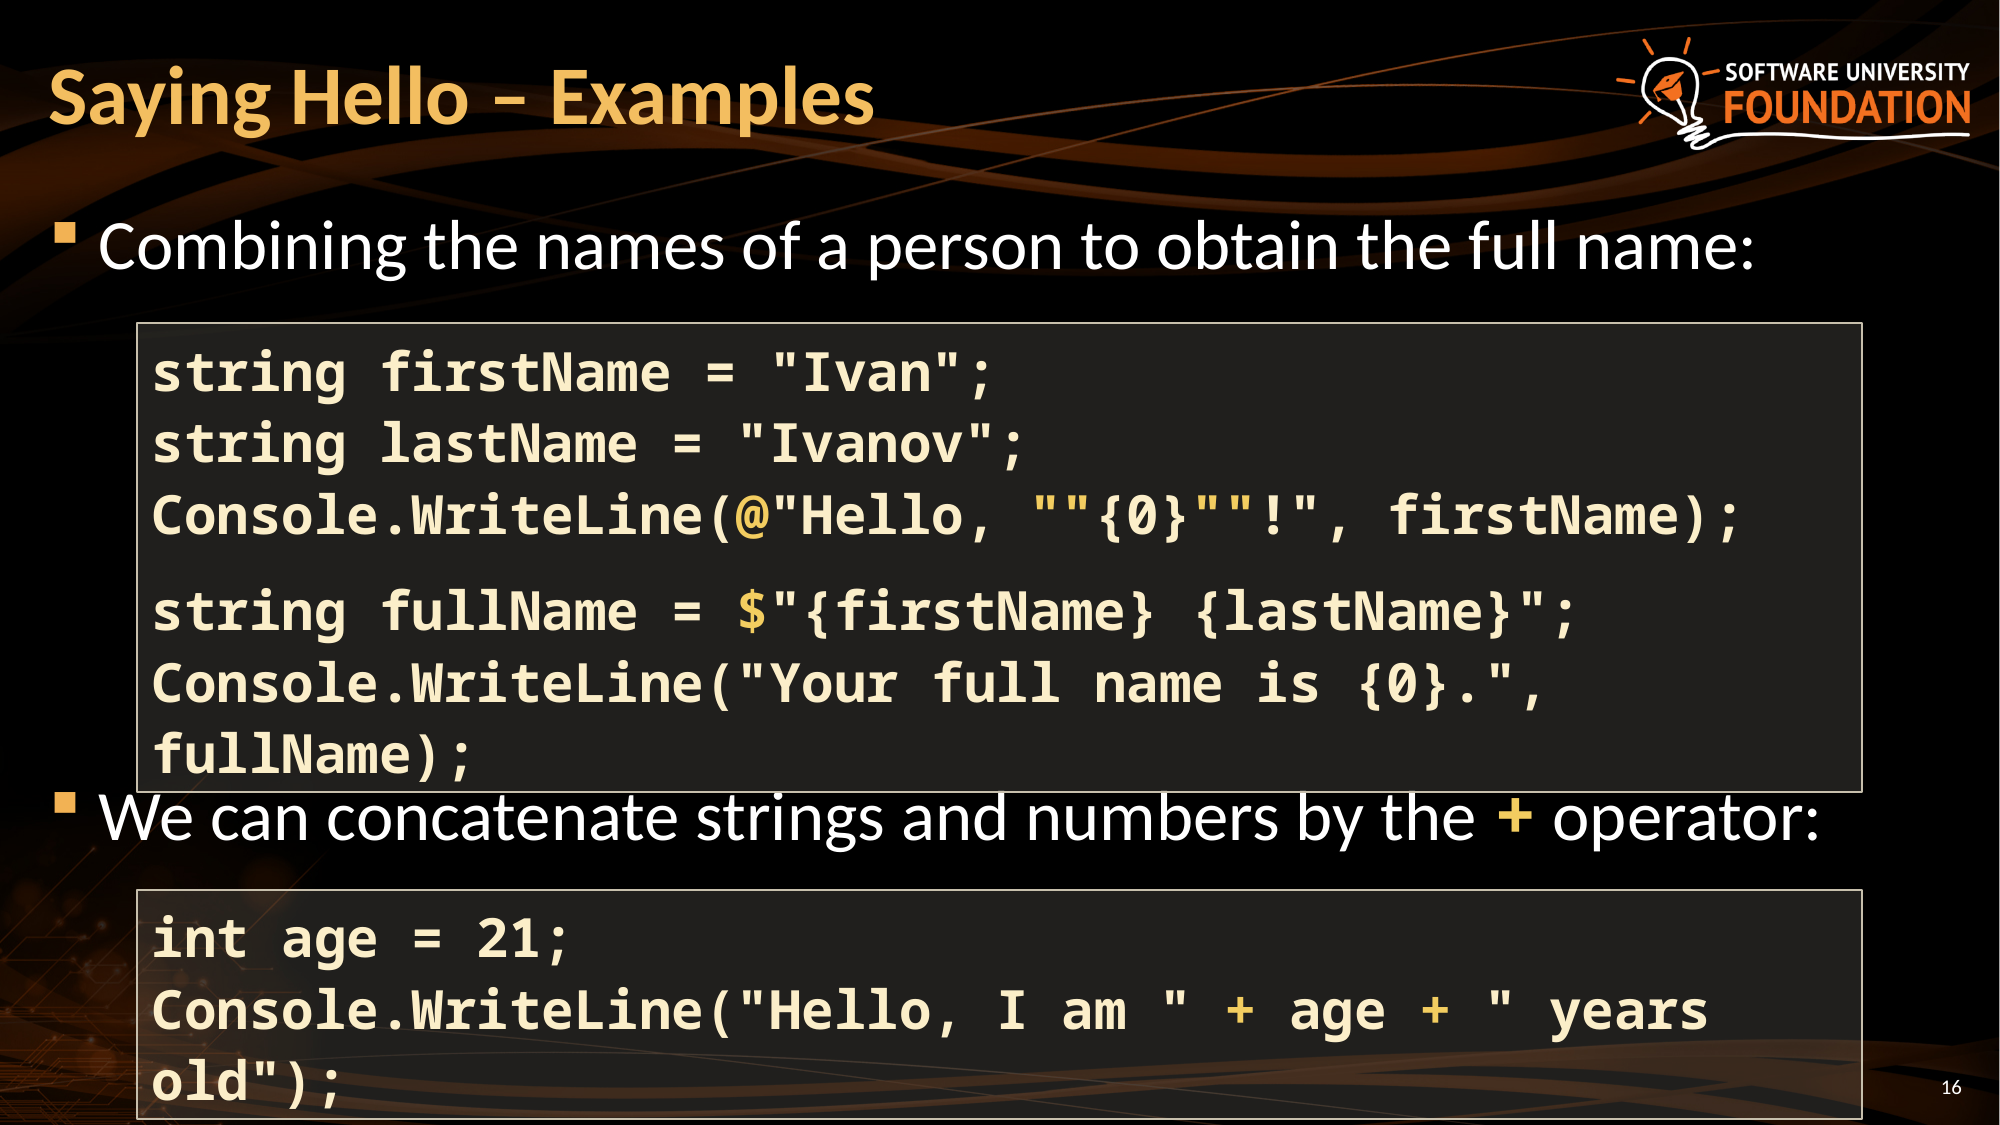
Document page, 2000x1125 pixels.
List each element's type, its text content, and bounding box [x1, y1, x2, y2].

list Combining the names of a person to obtain the full name: We can concatenate strings and numbers by the + operator: [31, 188, 1968, 1103]
text_box int age = 21; Console.WriteLine("Hello, I am " + age + " years old"); [137, 889, 1863, 1119]
picture [0, 0, 2000, 1125]
title Saying Hello – Examples [30, 6, 1602, 189]
text_box string firstName = "Ivan"; string lastName = "Ivanov"; Console.WriteLine(@"Hello, ""{0}""!", firstName); string fullName = $"{firstName} {lastName}"; Console.WriteLine("Your full name is {0}.", fullName); [137, 323, 1863, 792]
